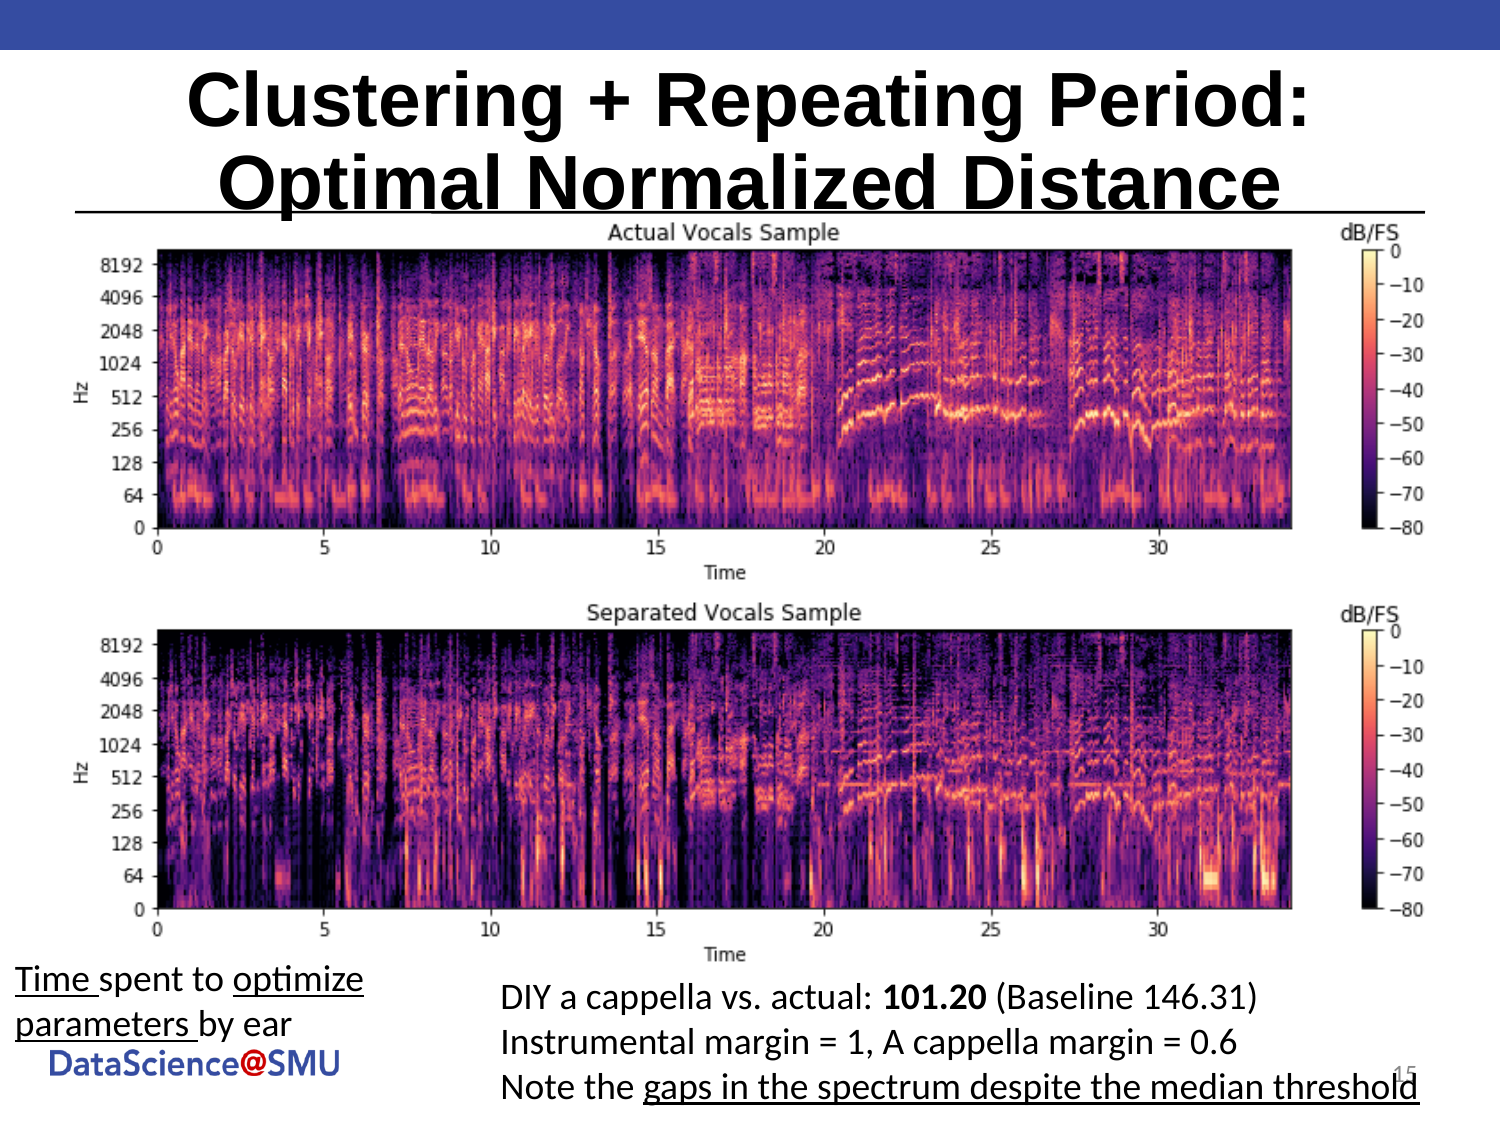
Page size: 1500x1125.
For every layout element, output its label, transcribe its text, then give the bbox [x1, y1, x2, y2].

text_box Time spent to optimize parameters by ear [0, 947, 481, 1052]
text_box [0, 0, 1500, 50]
text_box DIY a cappella vs. actual: 101.20 (Baseline 146.31) Instrumental margin = 1, A cappella margin = 0.6 Note the gaps in the spectrum despite the median threshold [485, 964, 1435, 1115]
picture [50, 1052, 339, 1076]
title Clustering + Repeating Period: Optimal Normalized Distance [75, 213, 1425, 221]
picture [72, 221, 1428, 967]
title Clustering + Repeating Period: Optimal Normalized Distance [75, 51, 1425, 212]
